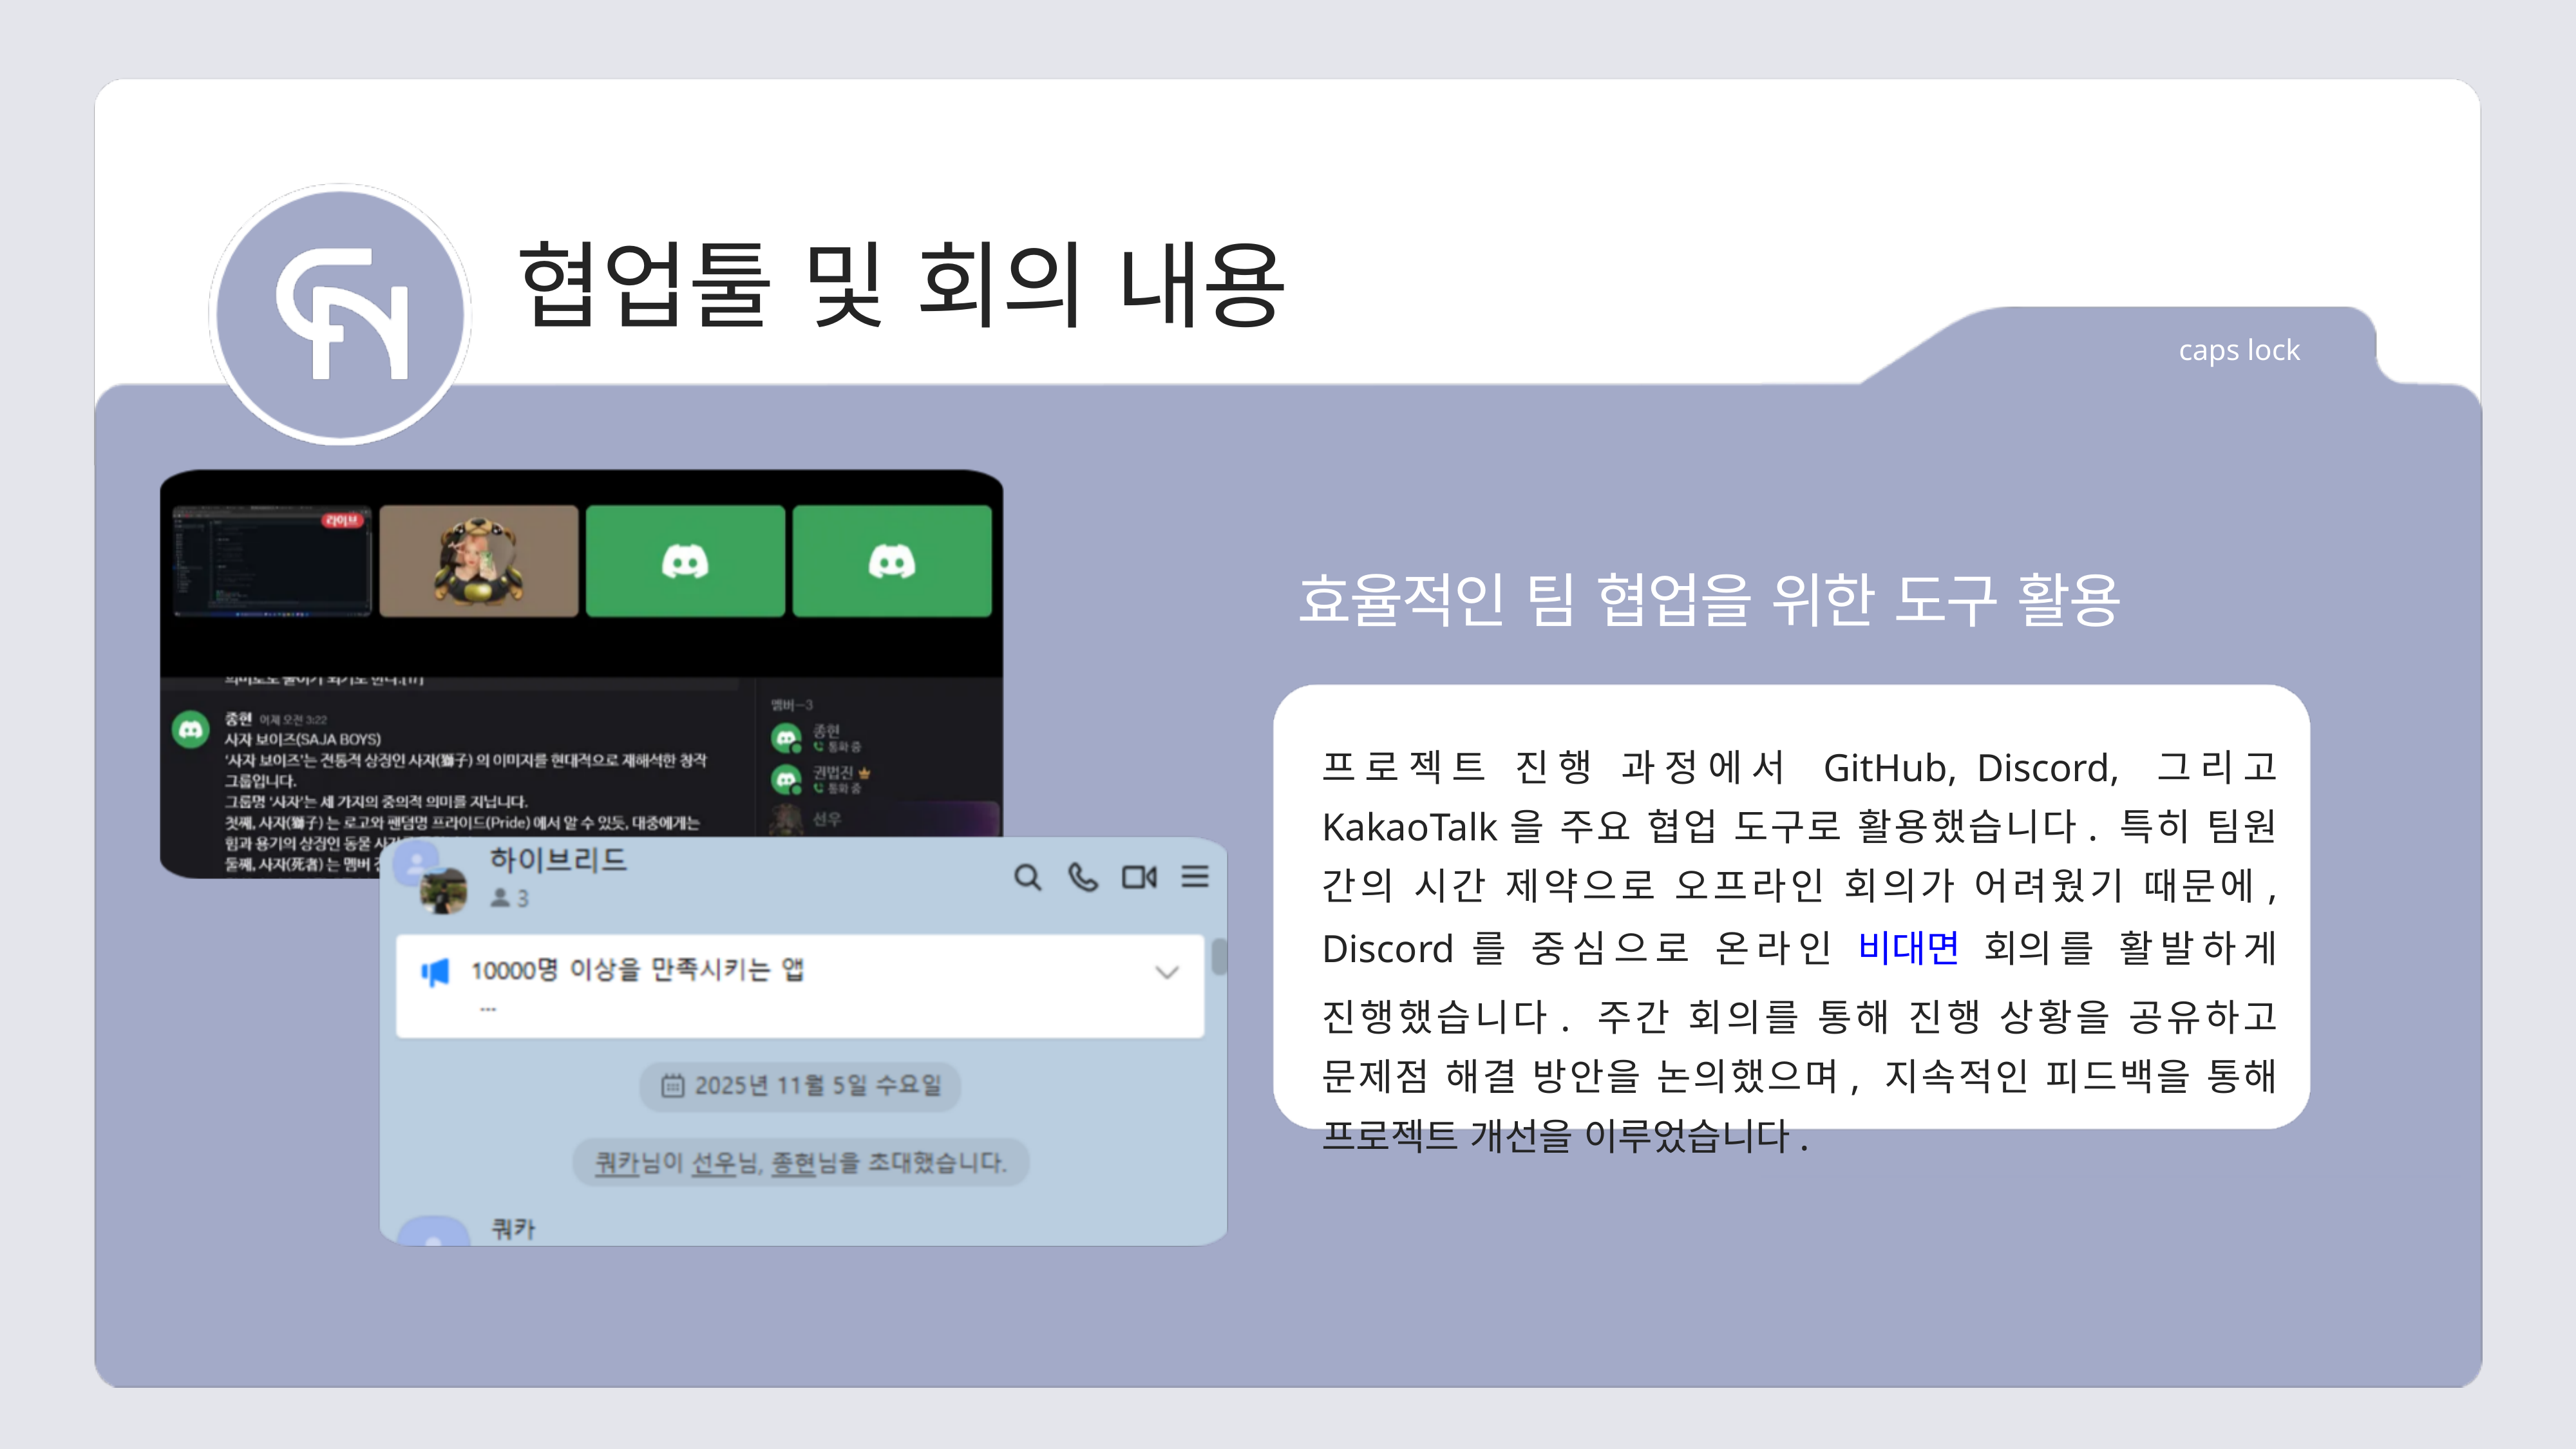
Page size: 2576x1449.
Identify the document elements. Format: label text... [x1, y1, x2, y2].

picture [93, 0, 2483, 1449]
text_box 효율적인 팀 협업을 위한 도구 활용 [1833, 555, 2390, 639]
